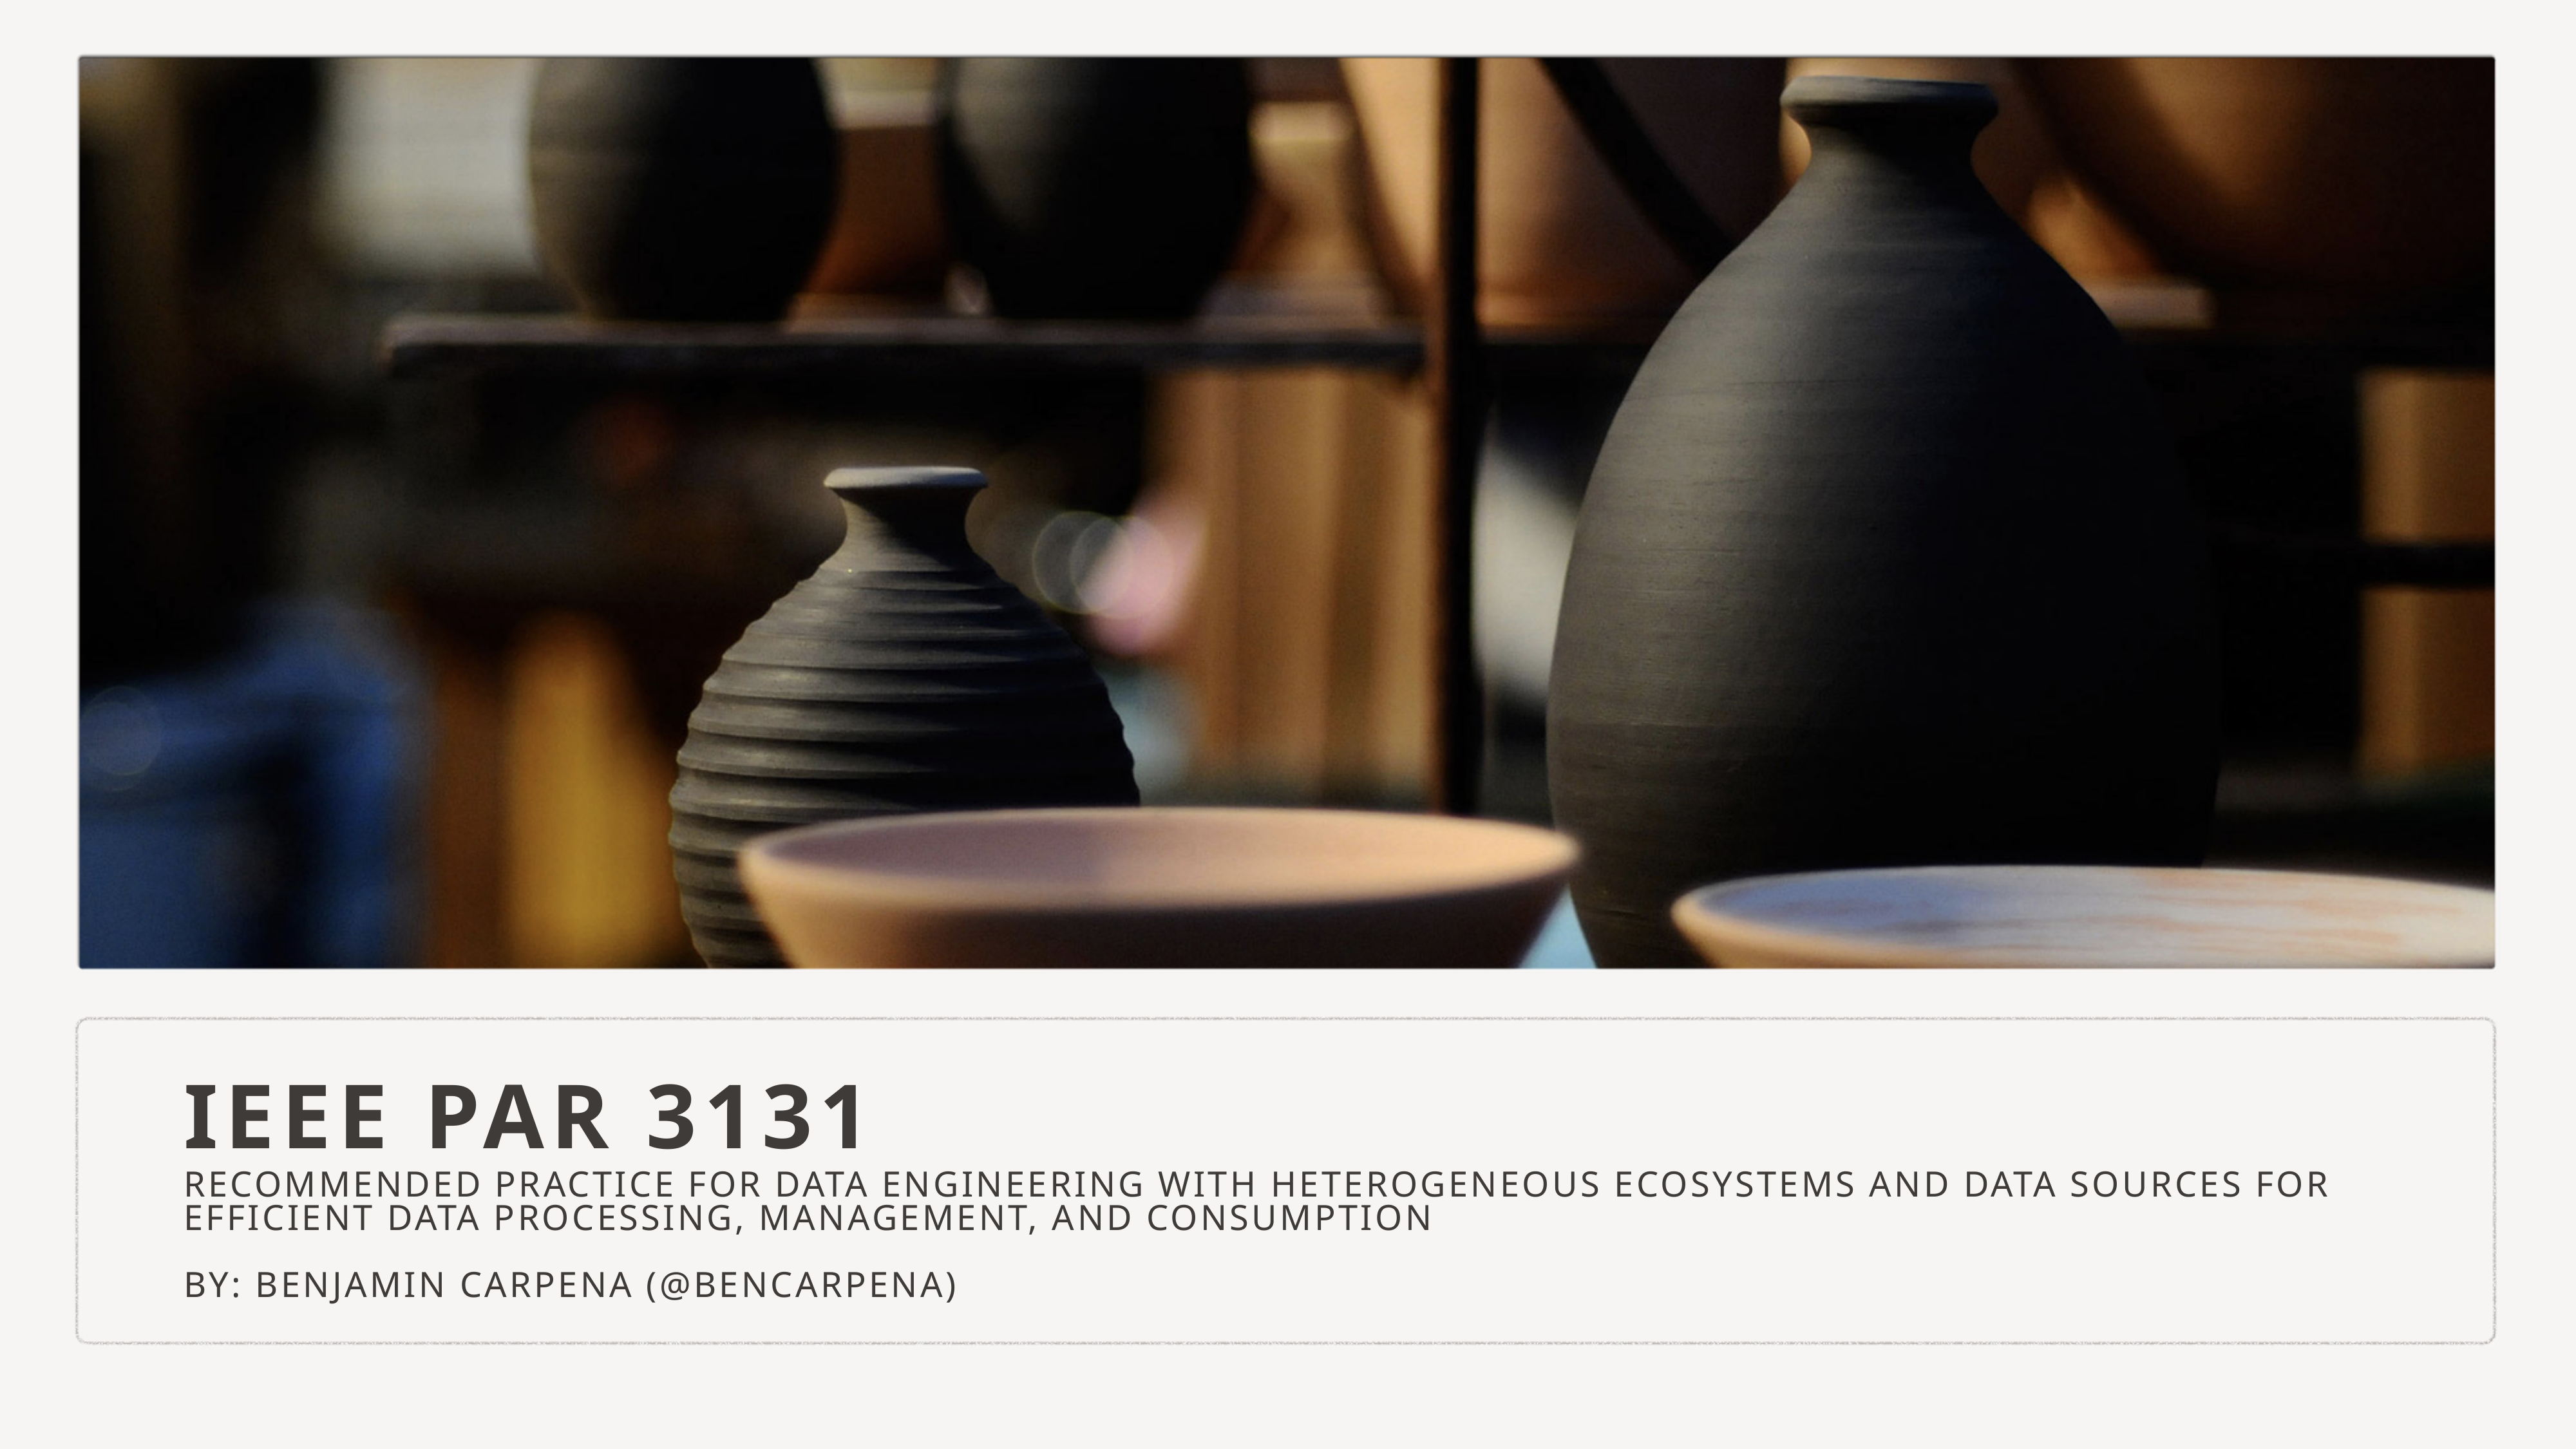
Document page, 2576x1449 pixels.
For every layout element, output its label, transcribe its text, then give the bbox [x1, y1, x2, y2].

picture [73, 50, 2503, 976]
list Recommended Practice for Data Engineering with Heterogeneous Ecosystems and Data Sources for Efficient Data Processing, Management, and Consumption By: Benjamin carpena (@bencarpena) [178, 1164, 2398, 1342]
title IEEE PAR 3131 [178, 1030, 2398, 1164]
